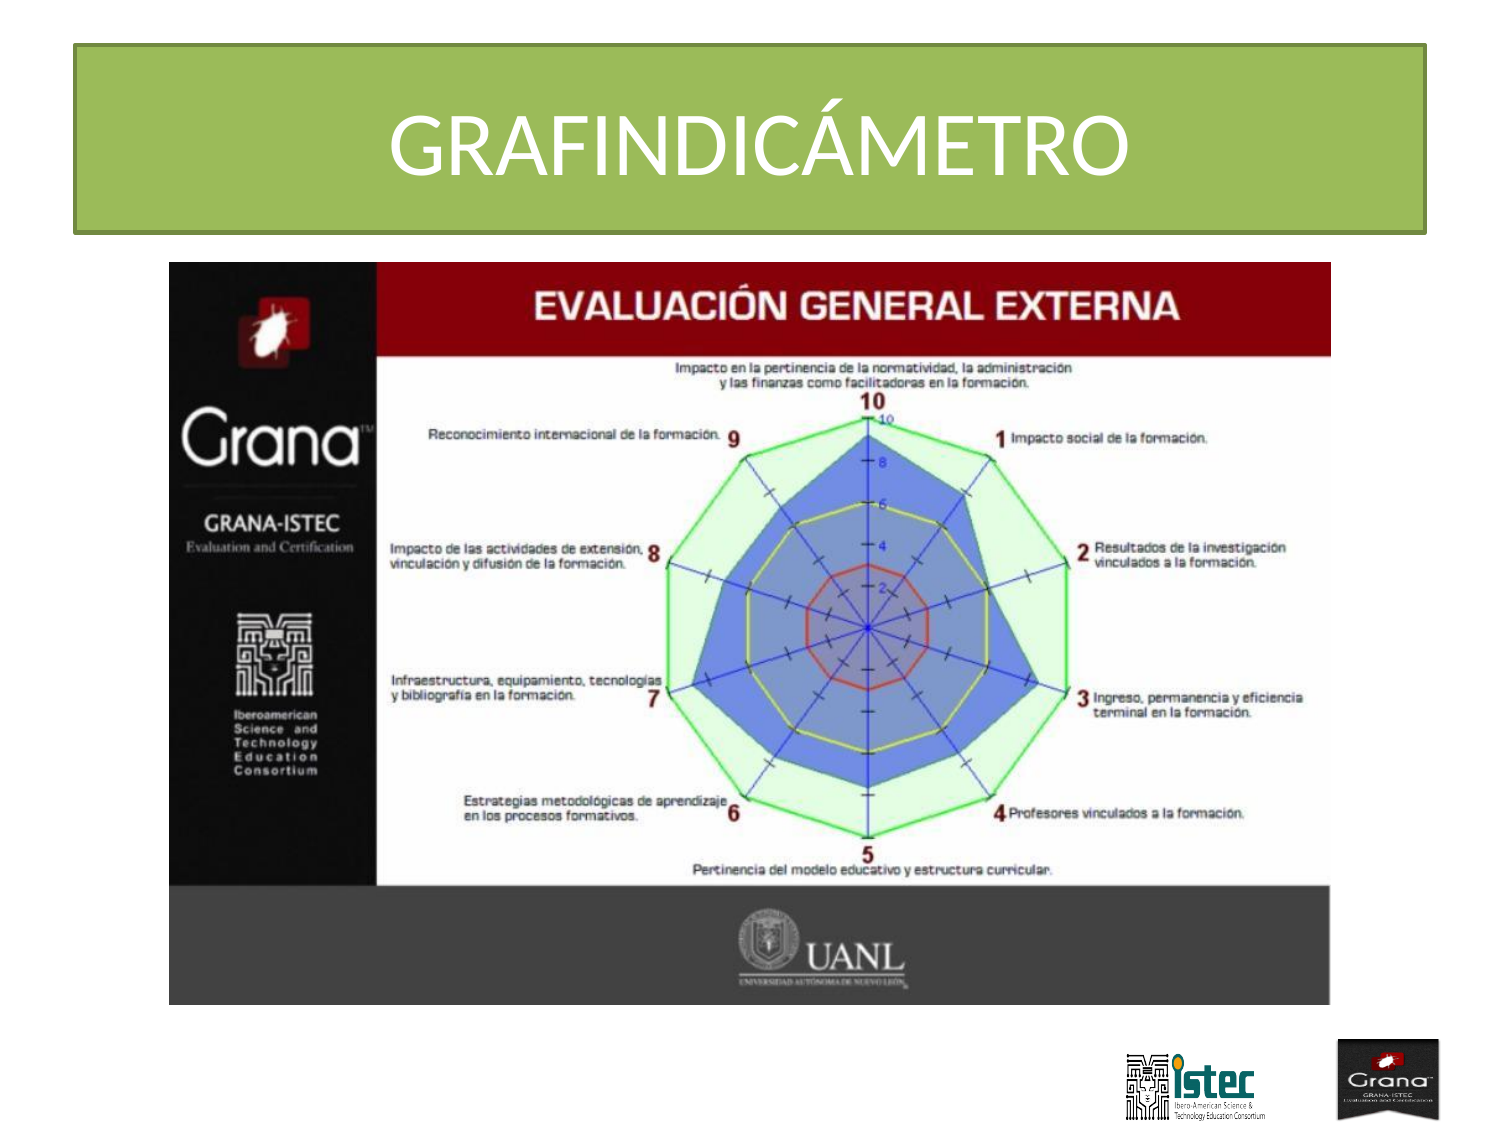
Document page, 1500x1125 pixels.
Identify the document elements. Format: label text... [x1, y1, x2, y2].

picture [1333, 1039, 1441, 1122]
title GRAFINDICÁMETRO [75, 45, 1425, 233]
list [168, 262, 1332, 1006]
picture [1124, 1051, 1267, 1122]
